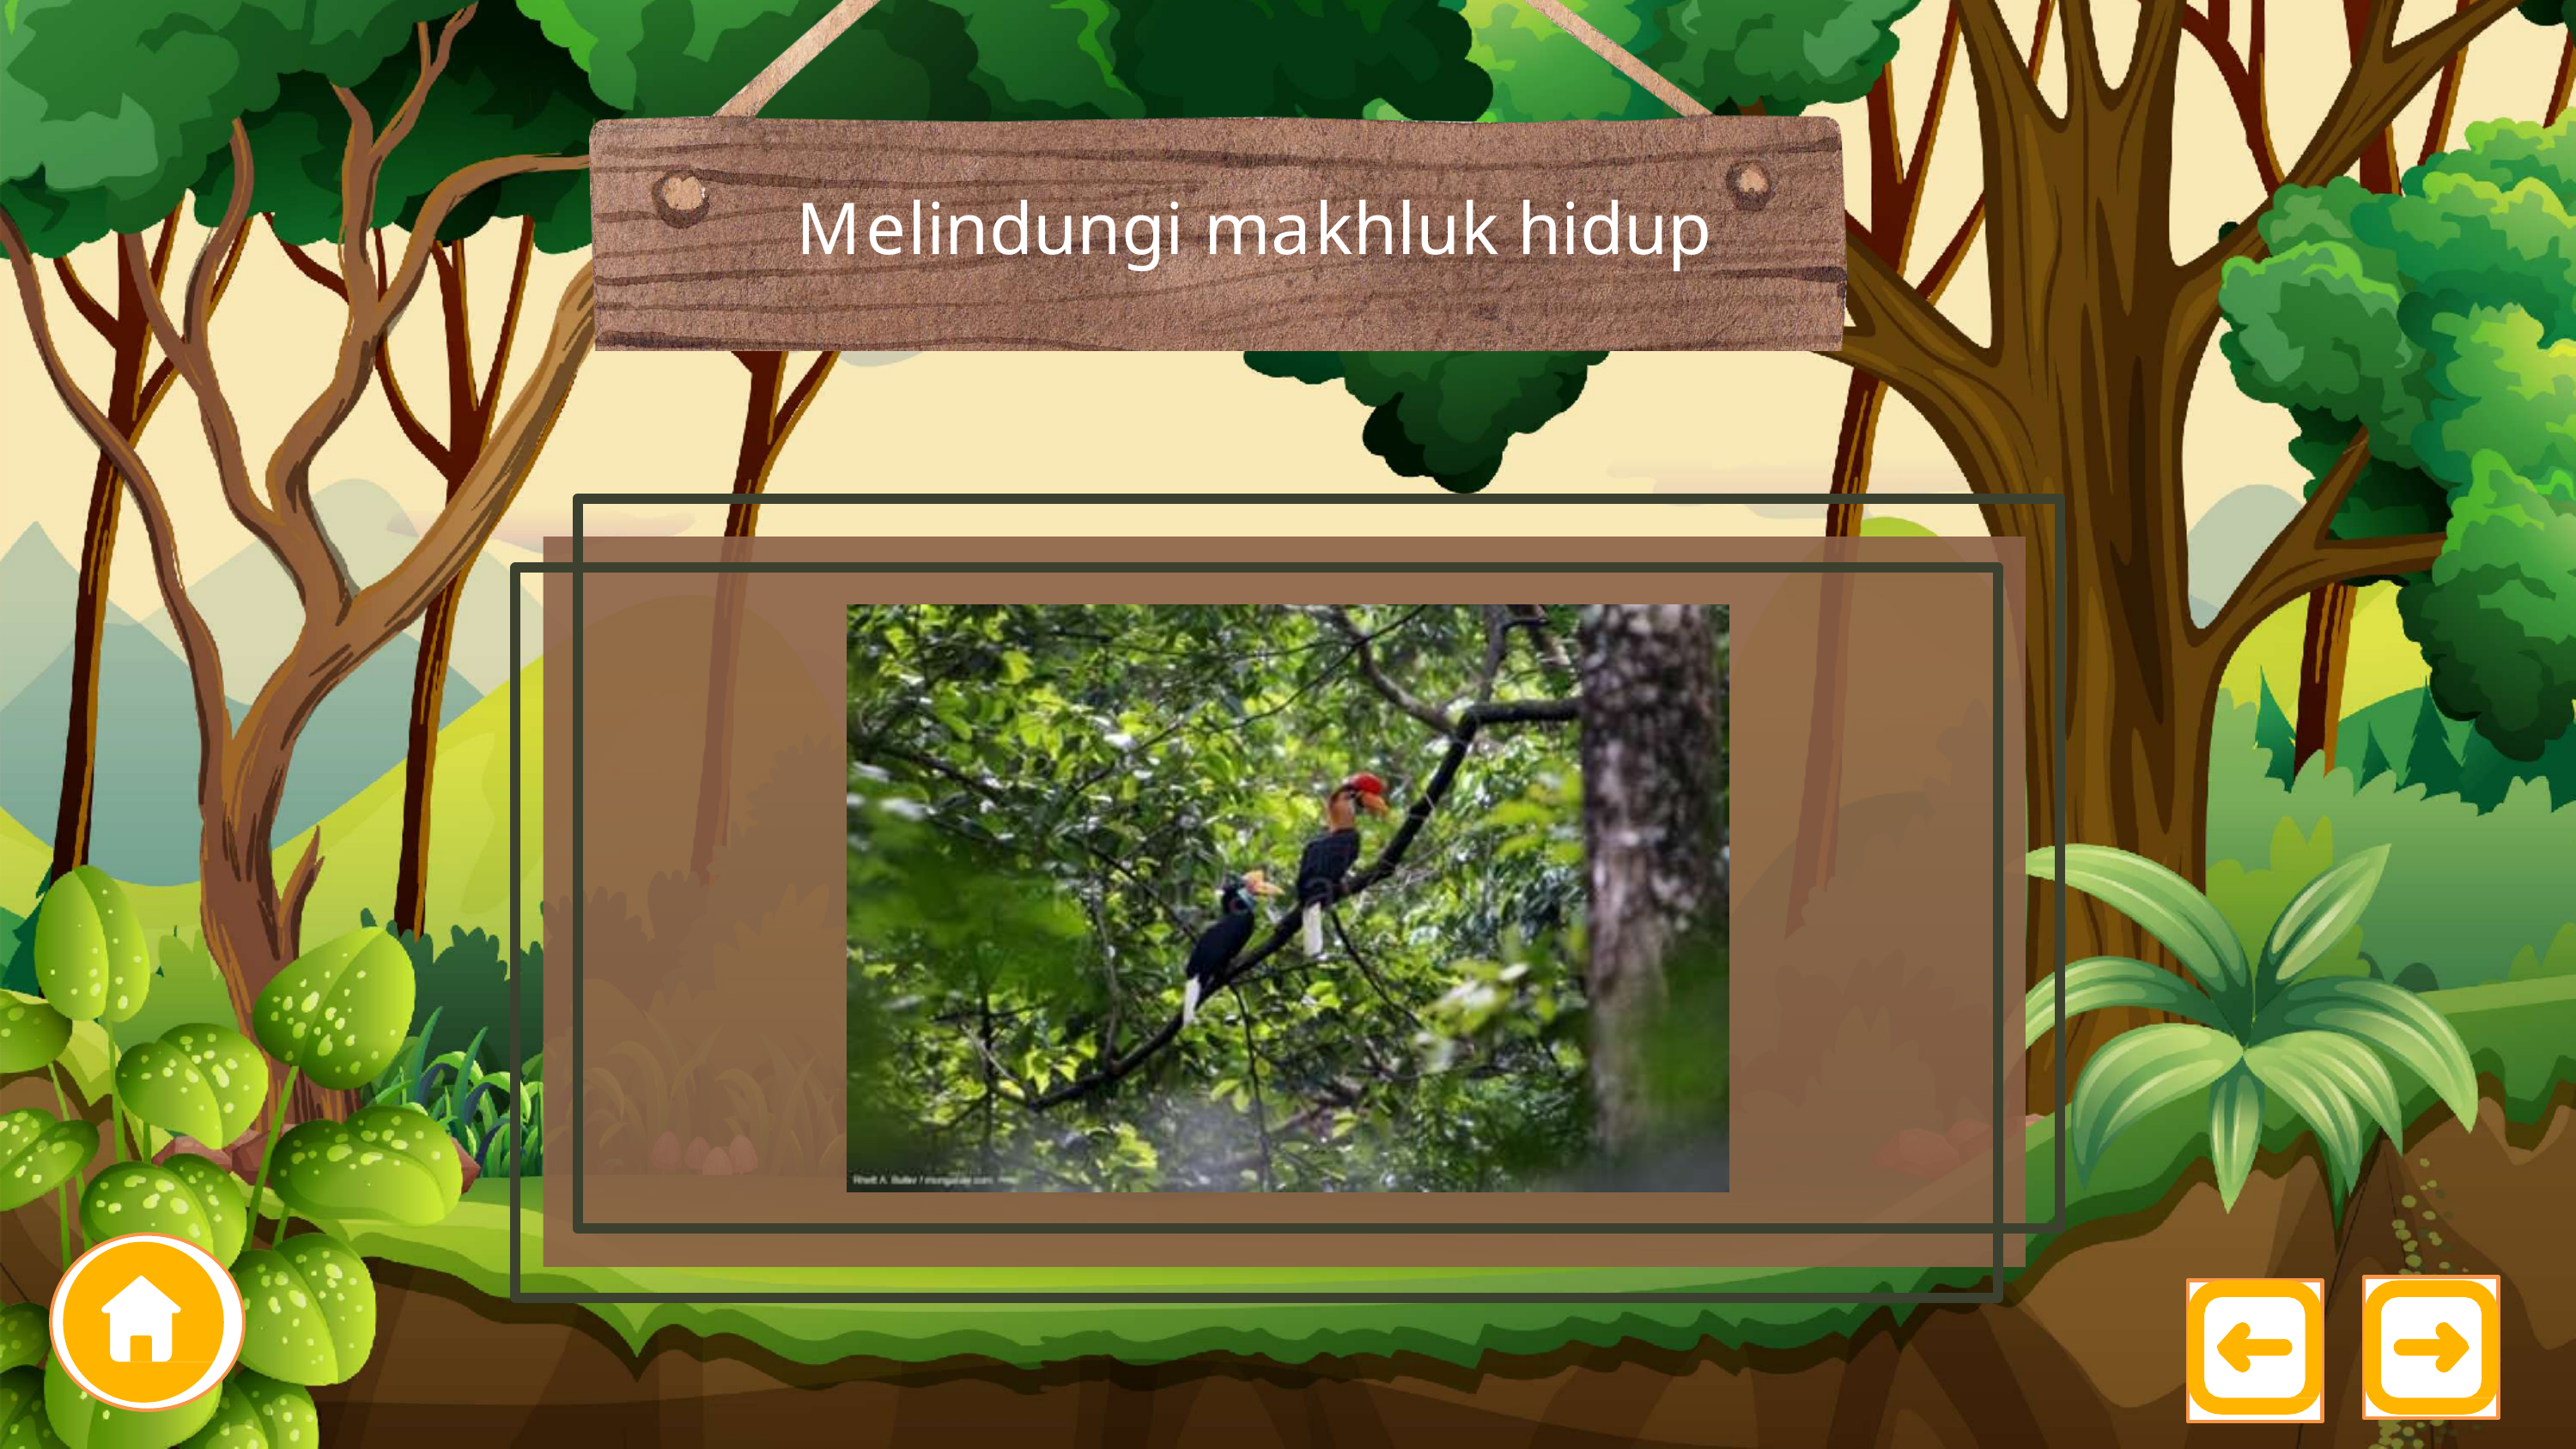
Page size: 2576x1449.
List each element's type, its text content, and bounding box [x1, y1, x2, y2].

text_box [2364, 1280, 2499, 1415]
title Melindungi makhluk hidup [793, 358, 1821, 426]
text_box [2187, 1280, 2323, 1415]
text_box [515, 498, 2061, 1299]
picture [0, 0, 2576, 1449]
text_box [2362, 1275, 2500, 1420]
text_box [63, 1241, 224, 1403]
text_box [2186, 1278, 2324, 1423]
text_box [49, 1232, 246, 1412]
